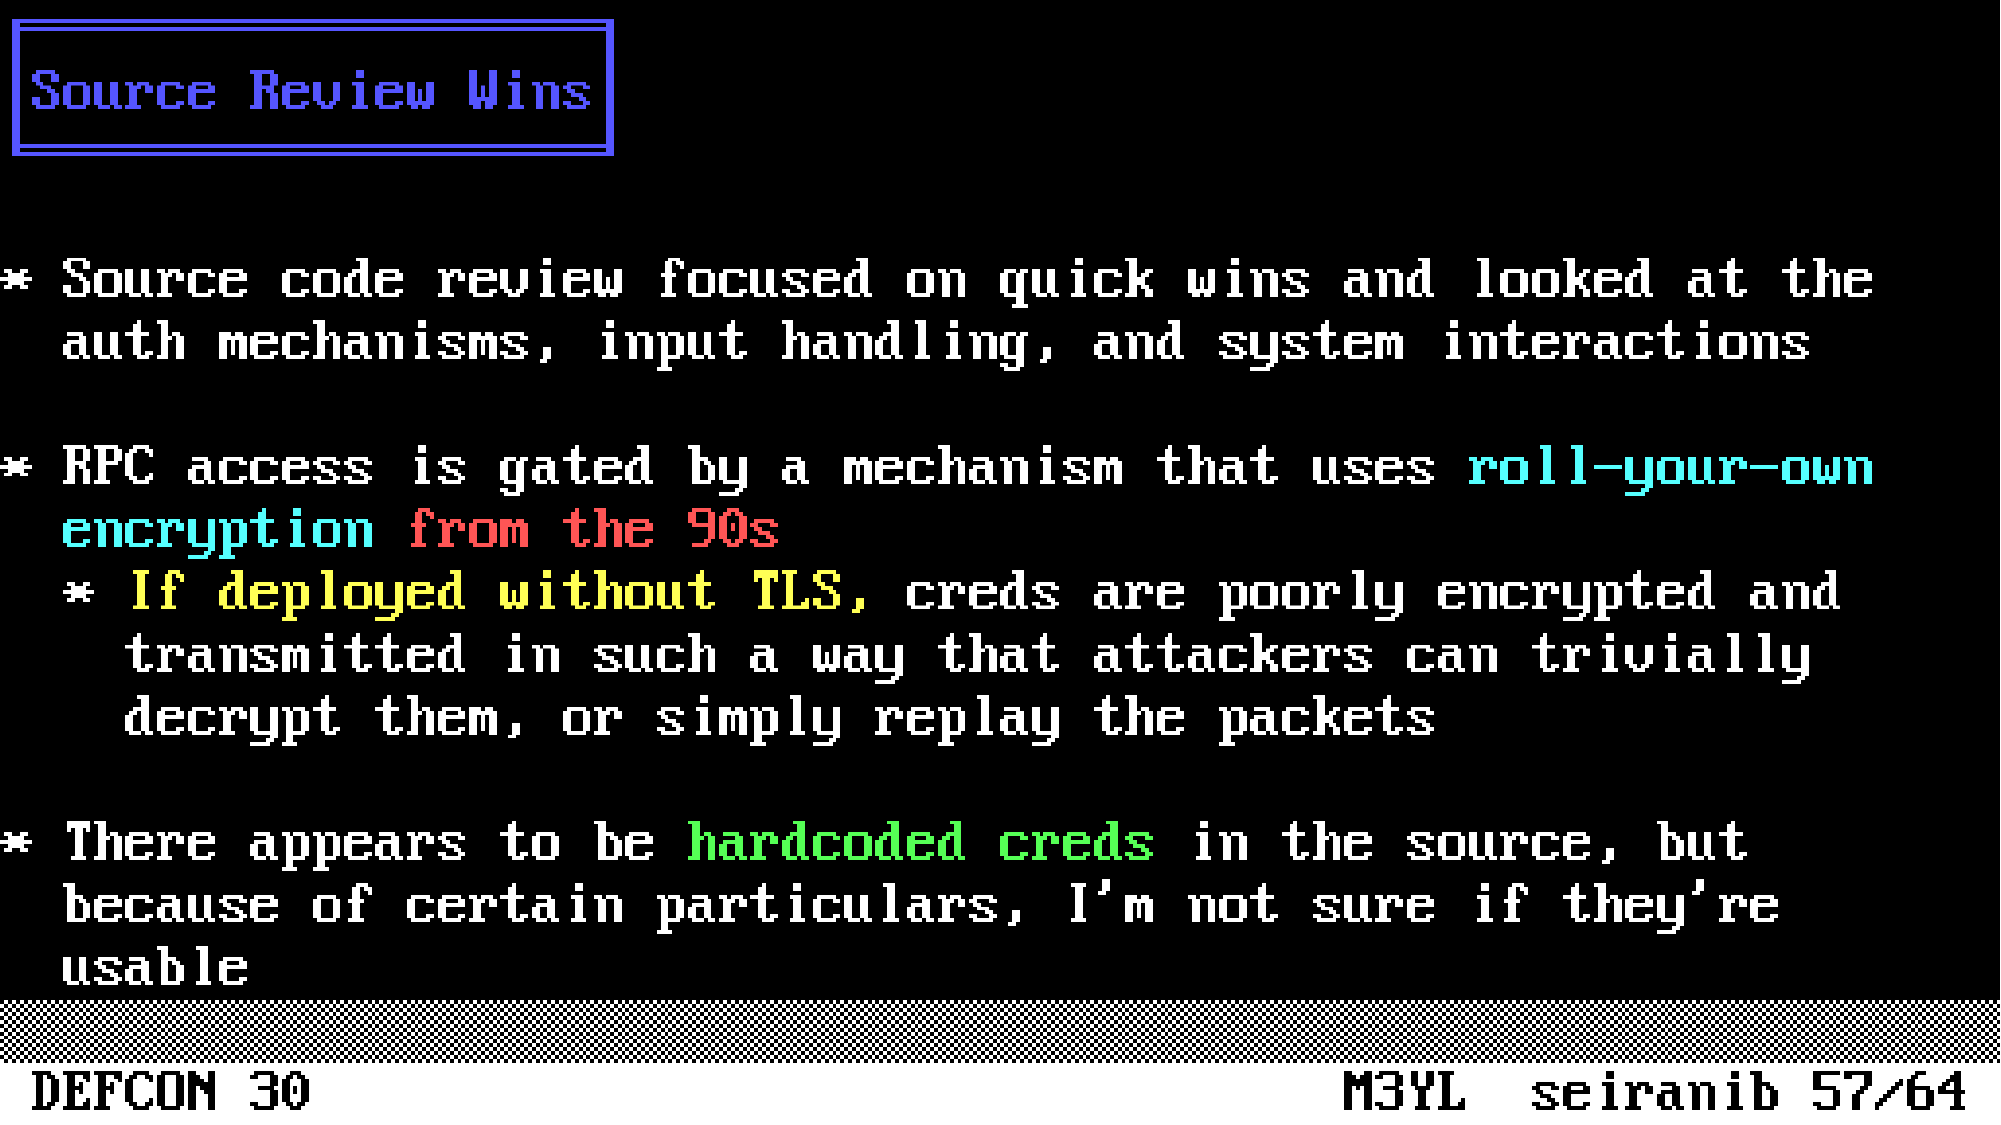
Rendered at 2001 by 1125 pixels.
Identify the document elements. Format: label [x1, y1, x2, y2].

list [0, 0, 2000, 1125]
